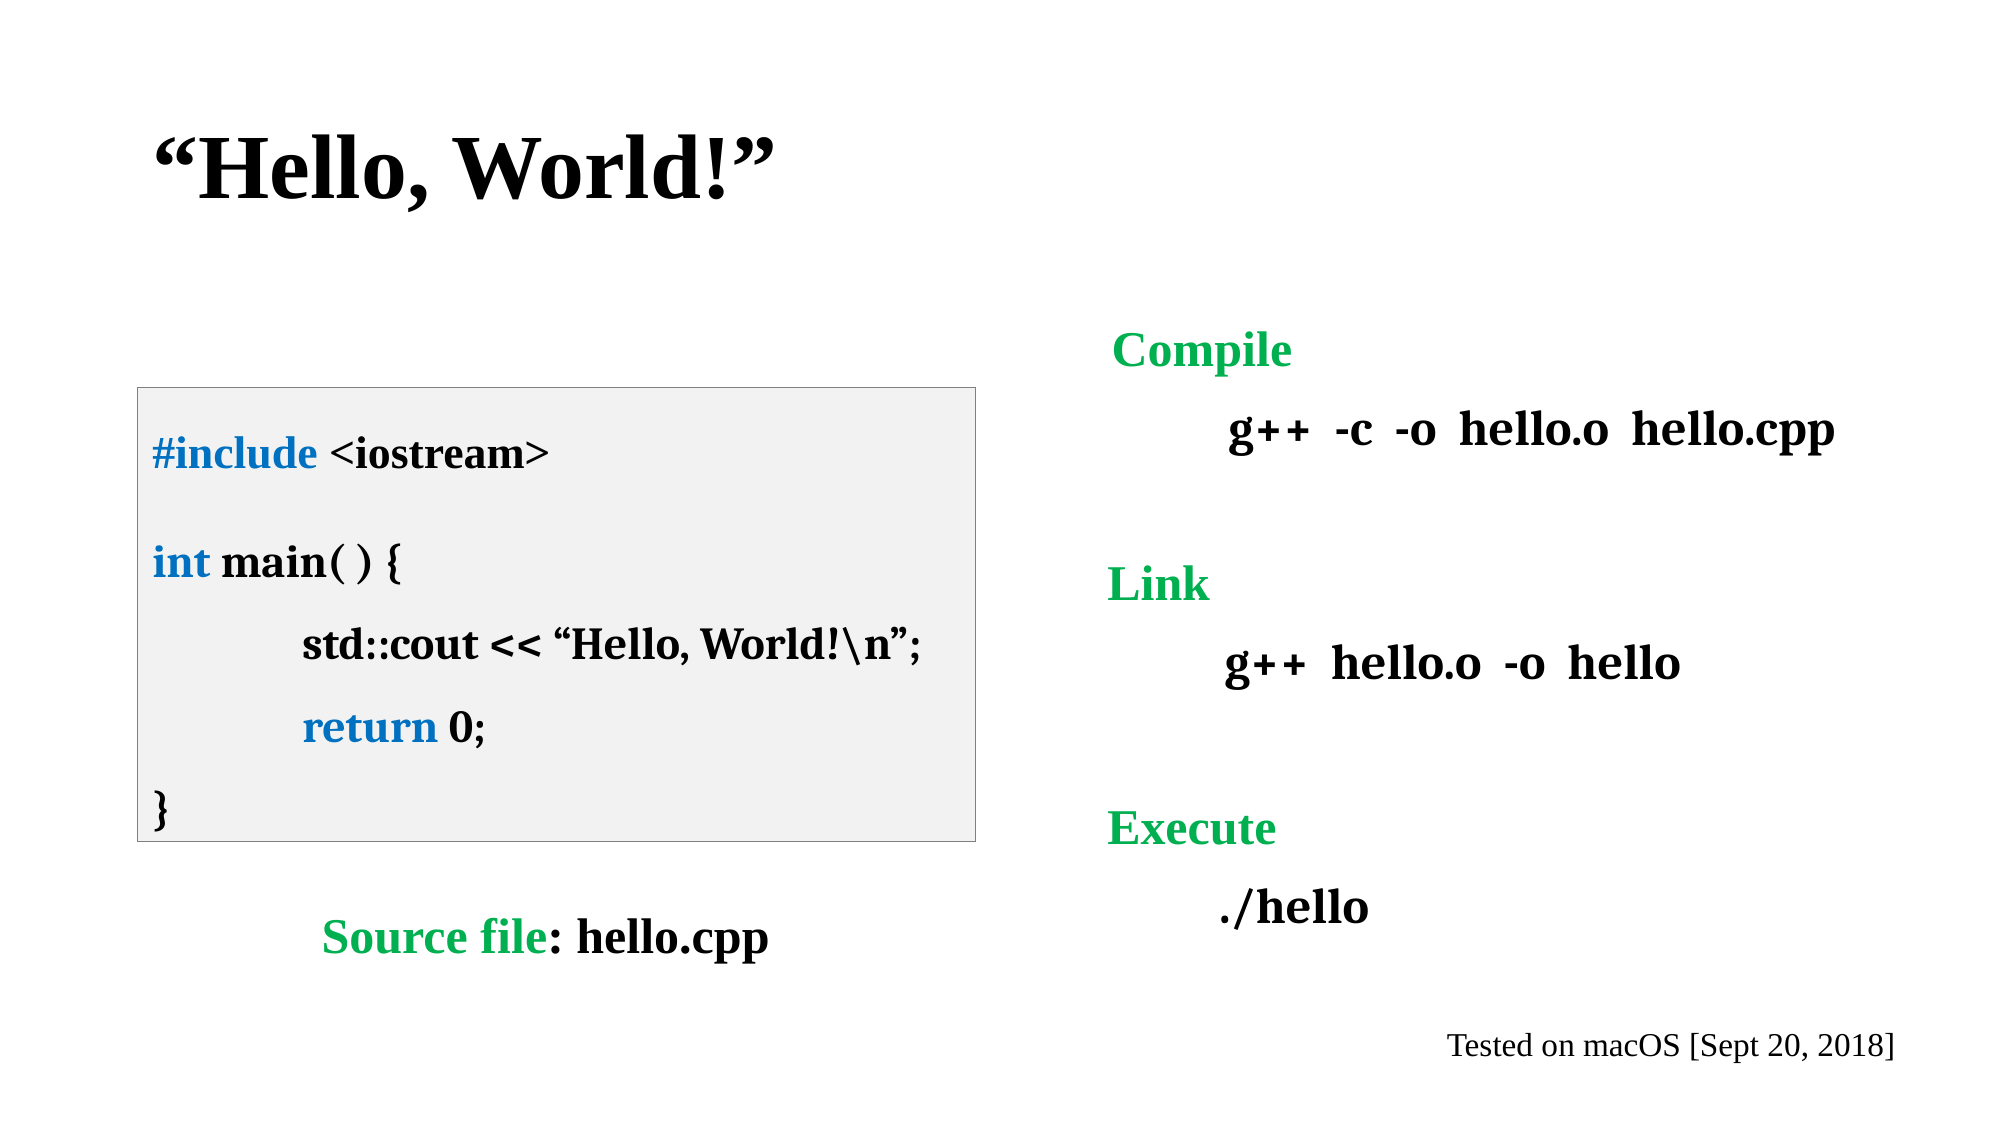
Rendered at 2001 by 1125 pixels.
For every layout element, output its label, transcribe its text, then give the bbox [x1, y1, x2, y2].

text_box Link [1092, 542, 1225, 618]
text_box ./hello [1204, 865, 1385, 941]
text_box g++ -c -o hello.o hello.cpp [1213, 387, 1851, 463]
text_box g++ hello.o -o hello [1209, 622, 1697, 697]
text_box Tested on macOS [Sept 20, 2018] [1432, 995, 1916, 1071]
text_box #include <iostream> int main( ) { std::cout << “Hello, World!\n”; return 0; } [137, 387, 976, 842]
text_box Source file: hello.cpp [306, 865, 807, 971]
title “Hello, World!” [137, 59, 1863, 278]
text_box Compile [1096, 308, 1308, 384]
text_box Execute [1092, 786, 1292, 862]
